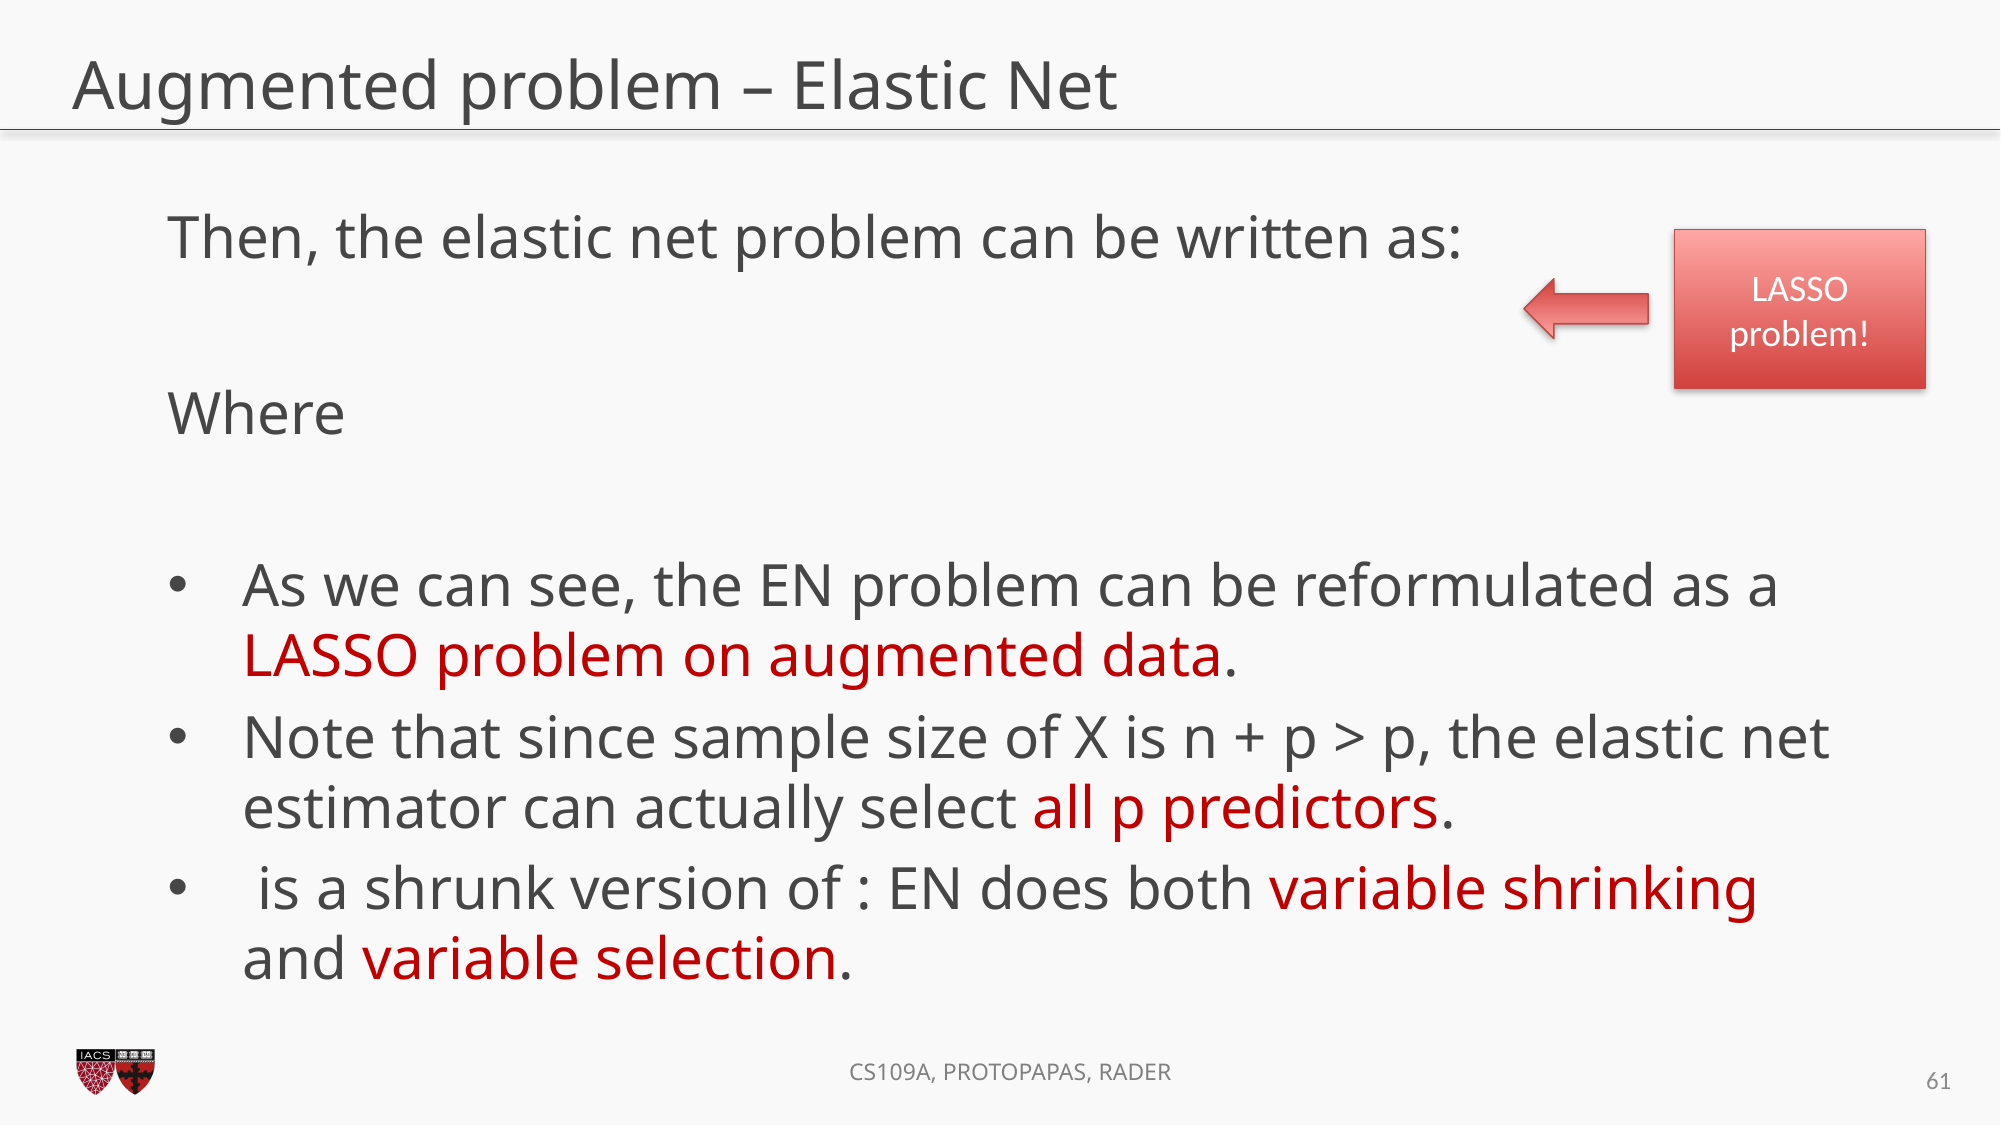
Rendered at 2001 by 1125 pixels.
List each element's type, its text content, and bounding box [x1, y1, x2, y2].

picture [75, 1049, 155, 1095]
text_box [1523, 278, 1649, 340]
text_box LASSO problem! [1674, 229, 1926, 389]
title Augmented problem – Elastic Net [57, 35, 1943, 162]
slide_number 61 [1500, 1050, 1967, 1110]
